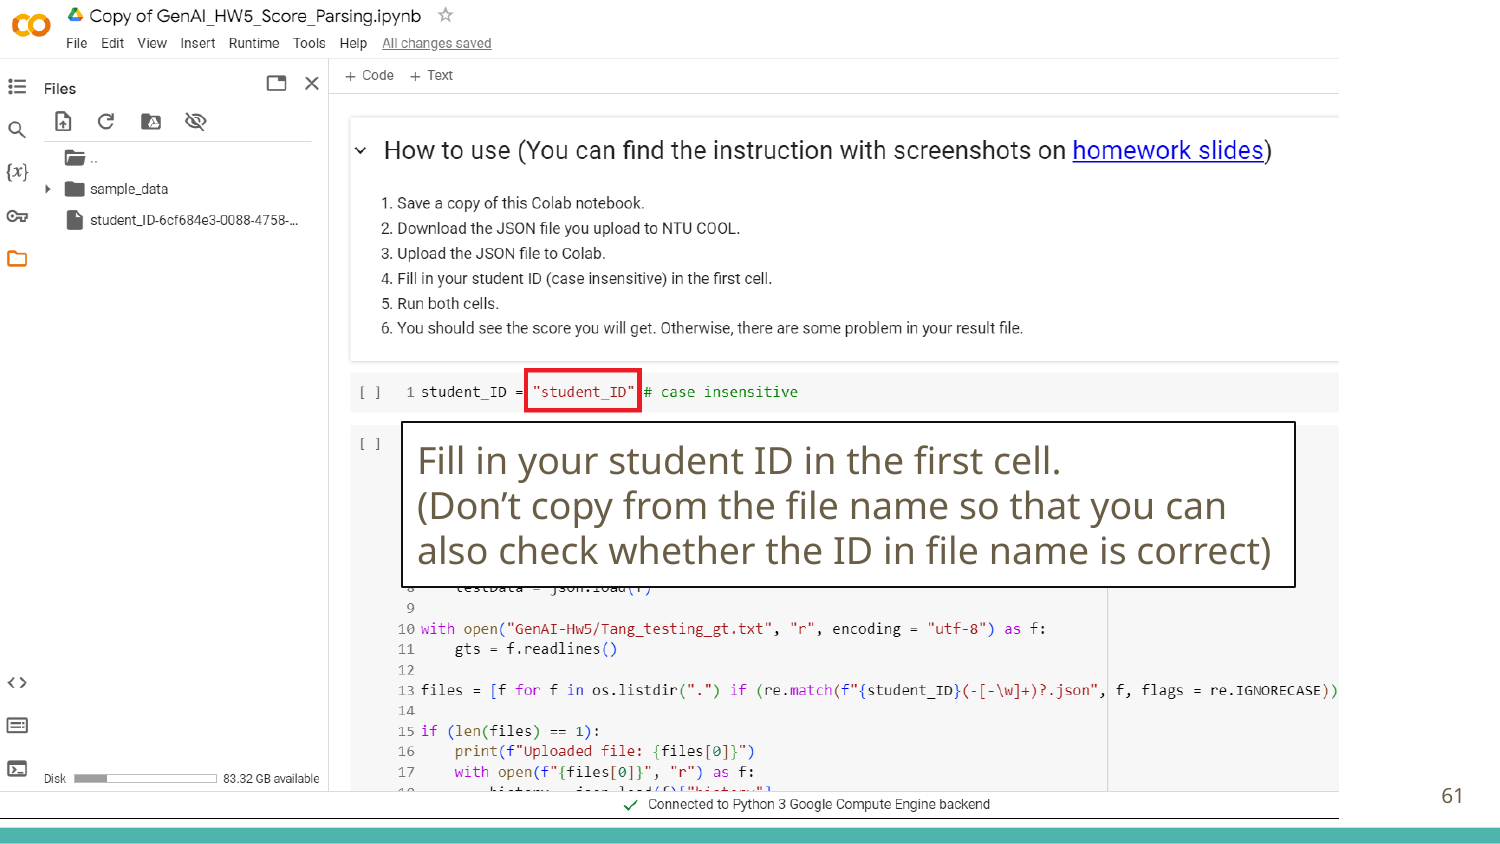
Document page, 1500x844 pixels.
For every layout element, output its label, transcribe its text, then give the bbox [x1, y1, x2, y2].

picture [0, 0, 1339, 819]
slide_number ‹#› [1389, 764, 1480, 830]
